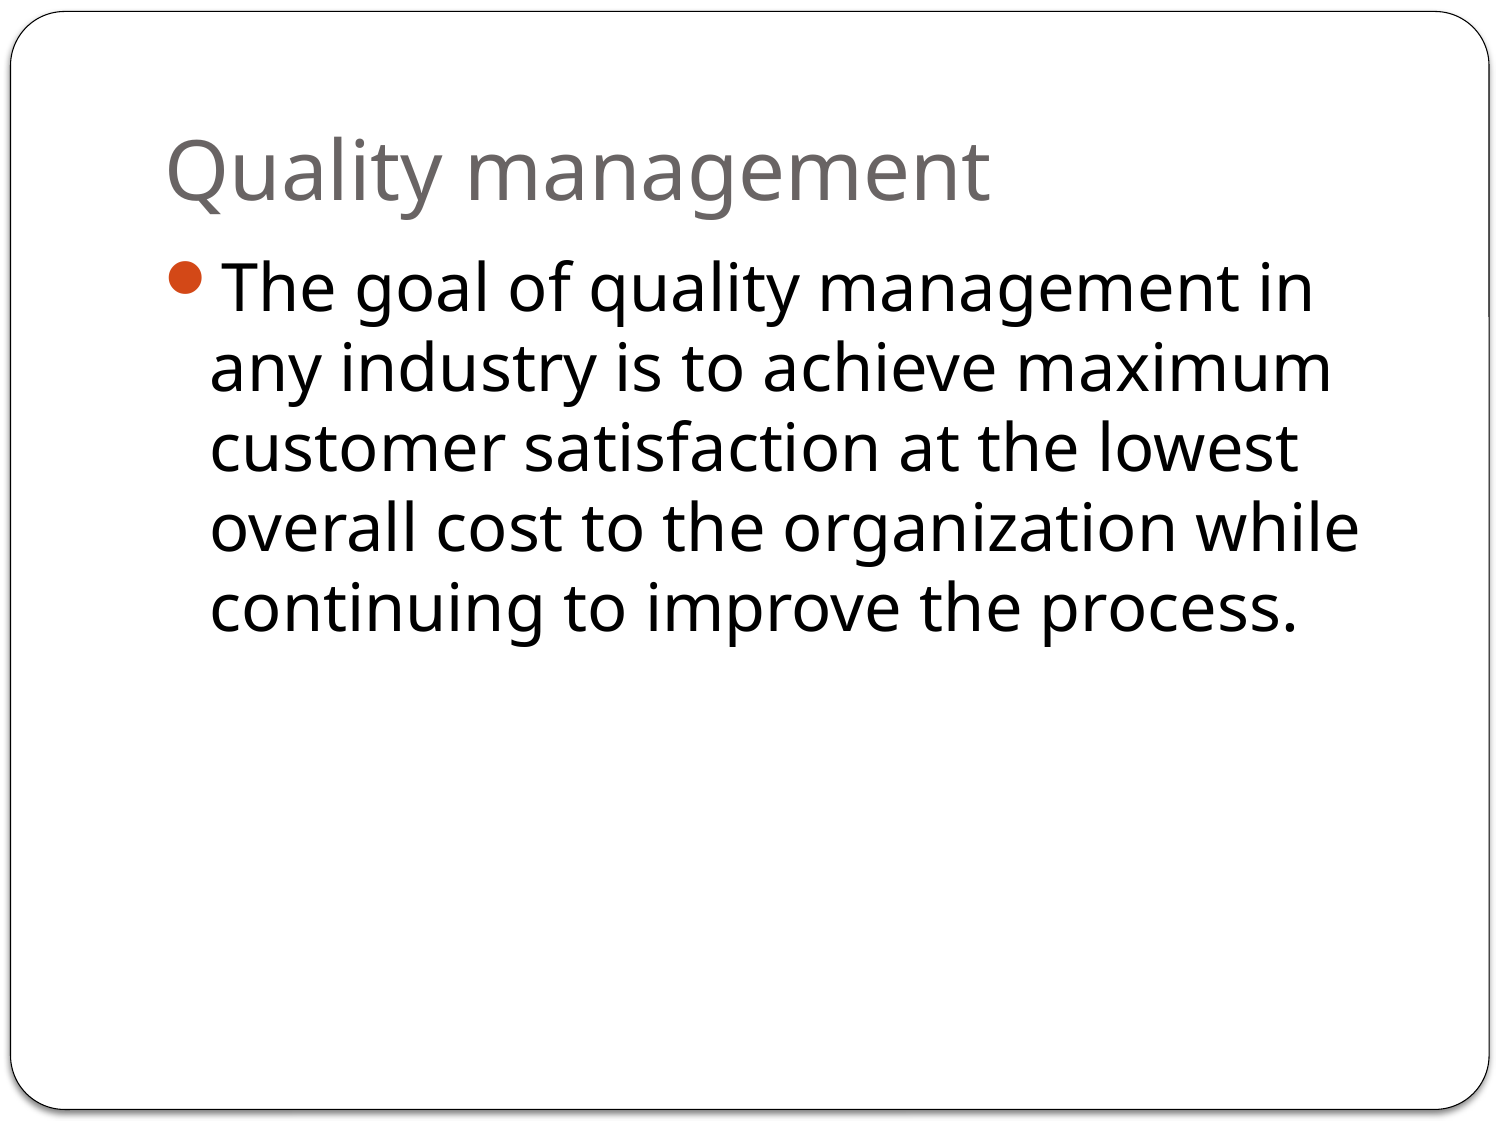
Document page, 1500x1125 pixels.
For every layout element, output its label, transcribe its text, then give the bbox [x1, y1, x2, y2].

title Quality management [150, 45, 1425, 233]
list The goal of quality management in any industry is to achieve maximum customer satisfaction at the lowest overall cost to the organization while continuing to improve the process. [150, 237, 1425, 988]
